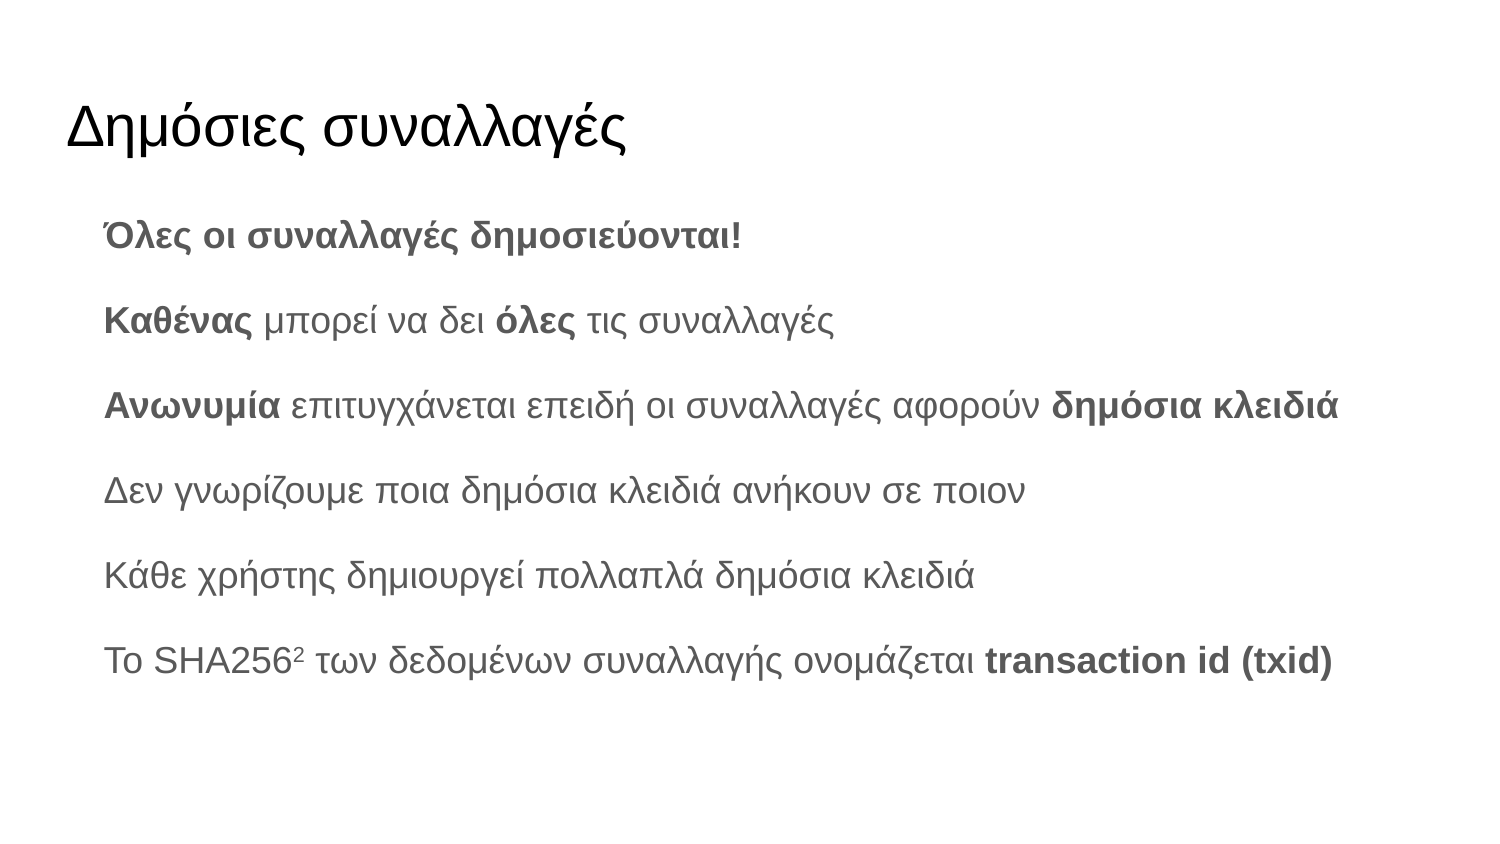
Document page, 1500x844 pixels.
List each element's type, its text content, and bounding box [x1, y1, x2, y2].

list Όλες οι συναλλαγές δημοσιεύονται! Καθένας μπορεί να δει όλες τις συναλλαγές Ανωνυμία επιτυγχάνεται επειδή οι συναλλαγές αφορούν δημόσια κλειδιά Δεν γνωρίζουμε ποια δημόσια κλειδιά ανήκουν σε ποιον Κάθε χρήστης δημιουργεί πολλαπλά δημόσια κλειδιά Το SHA2562 των δεδομένων συναλλαγής ονομάζεται transaction id (txid) [51, 189, 1449, 750]
title Δημόσιες συναλλαγές [51, 72, 1449, 167]
